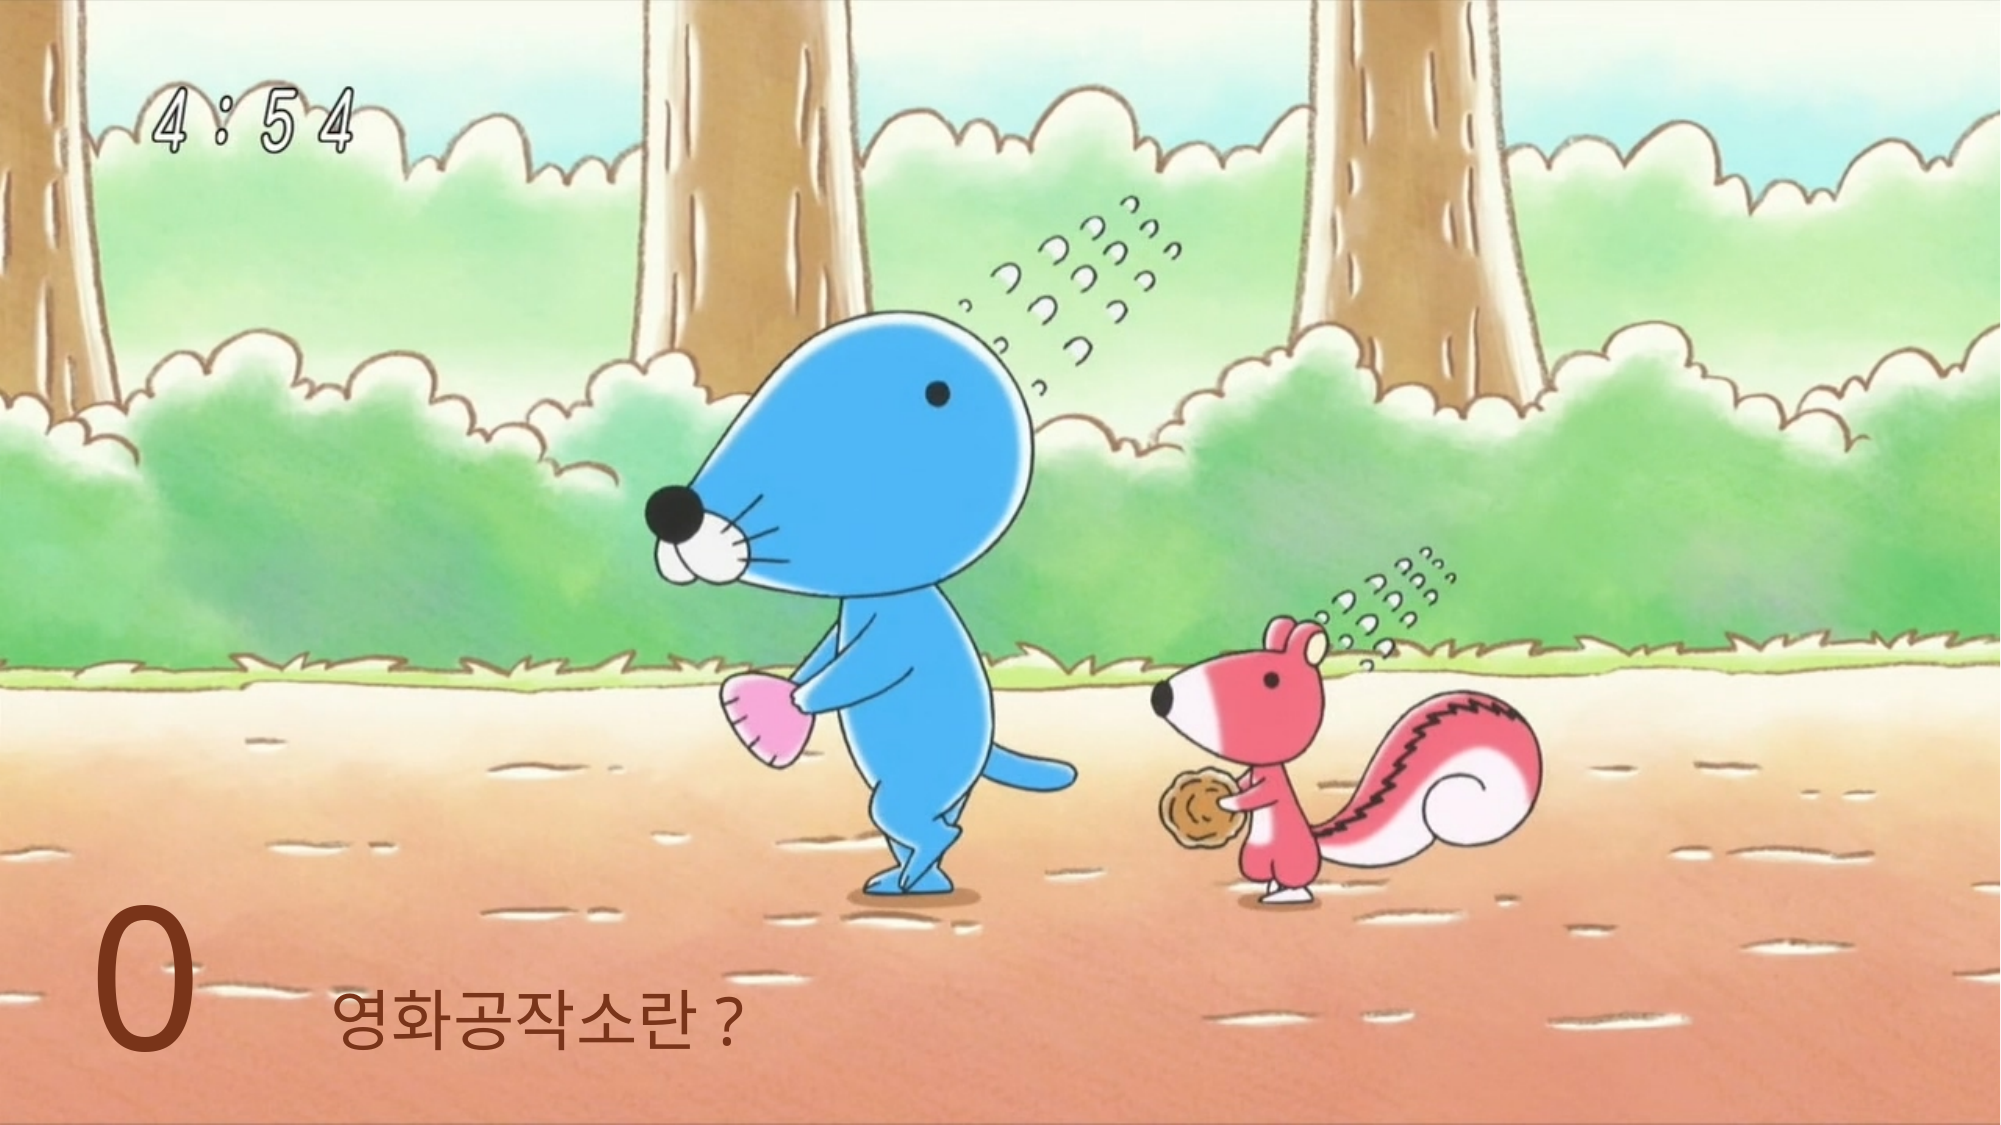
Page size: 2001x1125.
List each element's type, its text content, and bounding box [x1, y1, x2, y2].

picture [0, 0, 2001, 1125]
text_box 01 [73, 842, 316, 1125]
text_box 영화공작소란? [315, 971, 1176, 1067]
